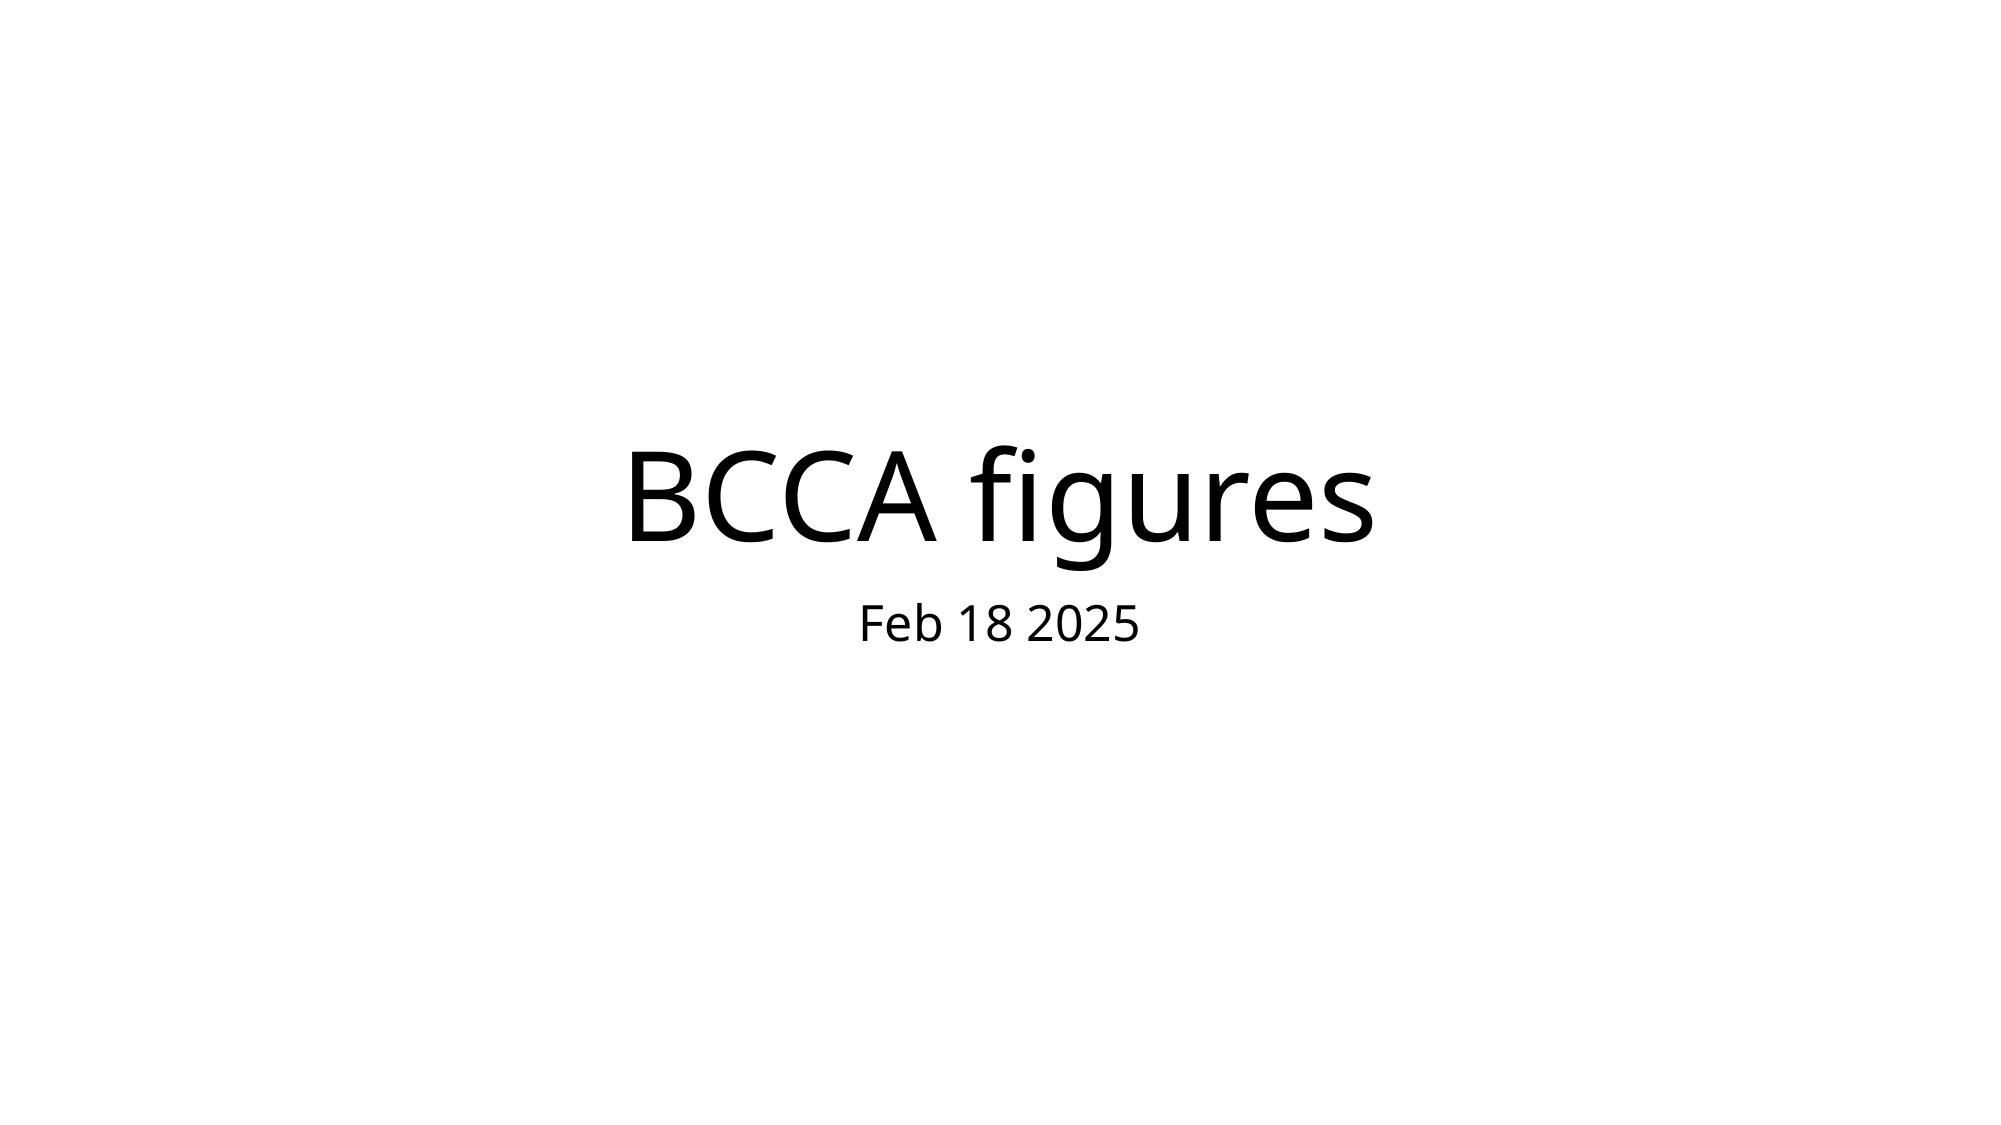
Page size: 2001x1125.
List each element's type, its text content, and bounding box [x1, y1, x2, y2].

subtitle Feb 18 2025 [249, 590, 1750, 863]
title BCCA figures [249, 184, 1750, 576]
